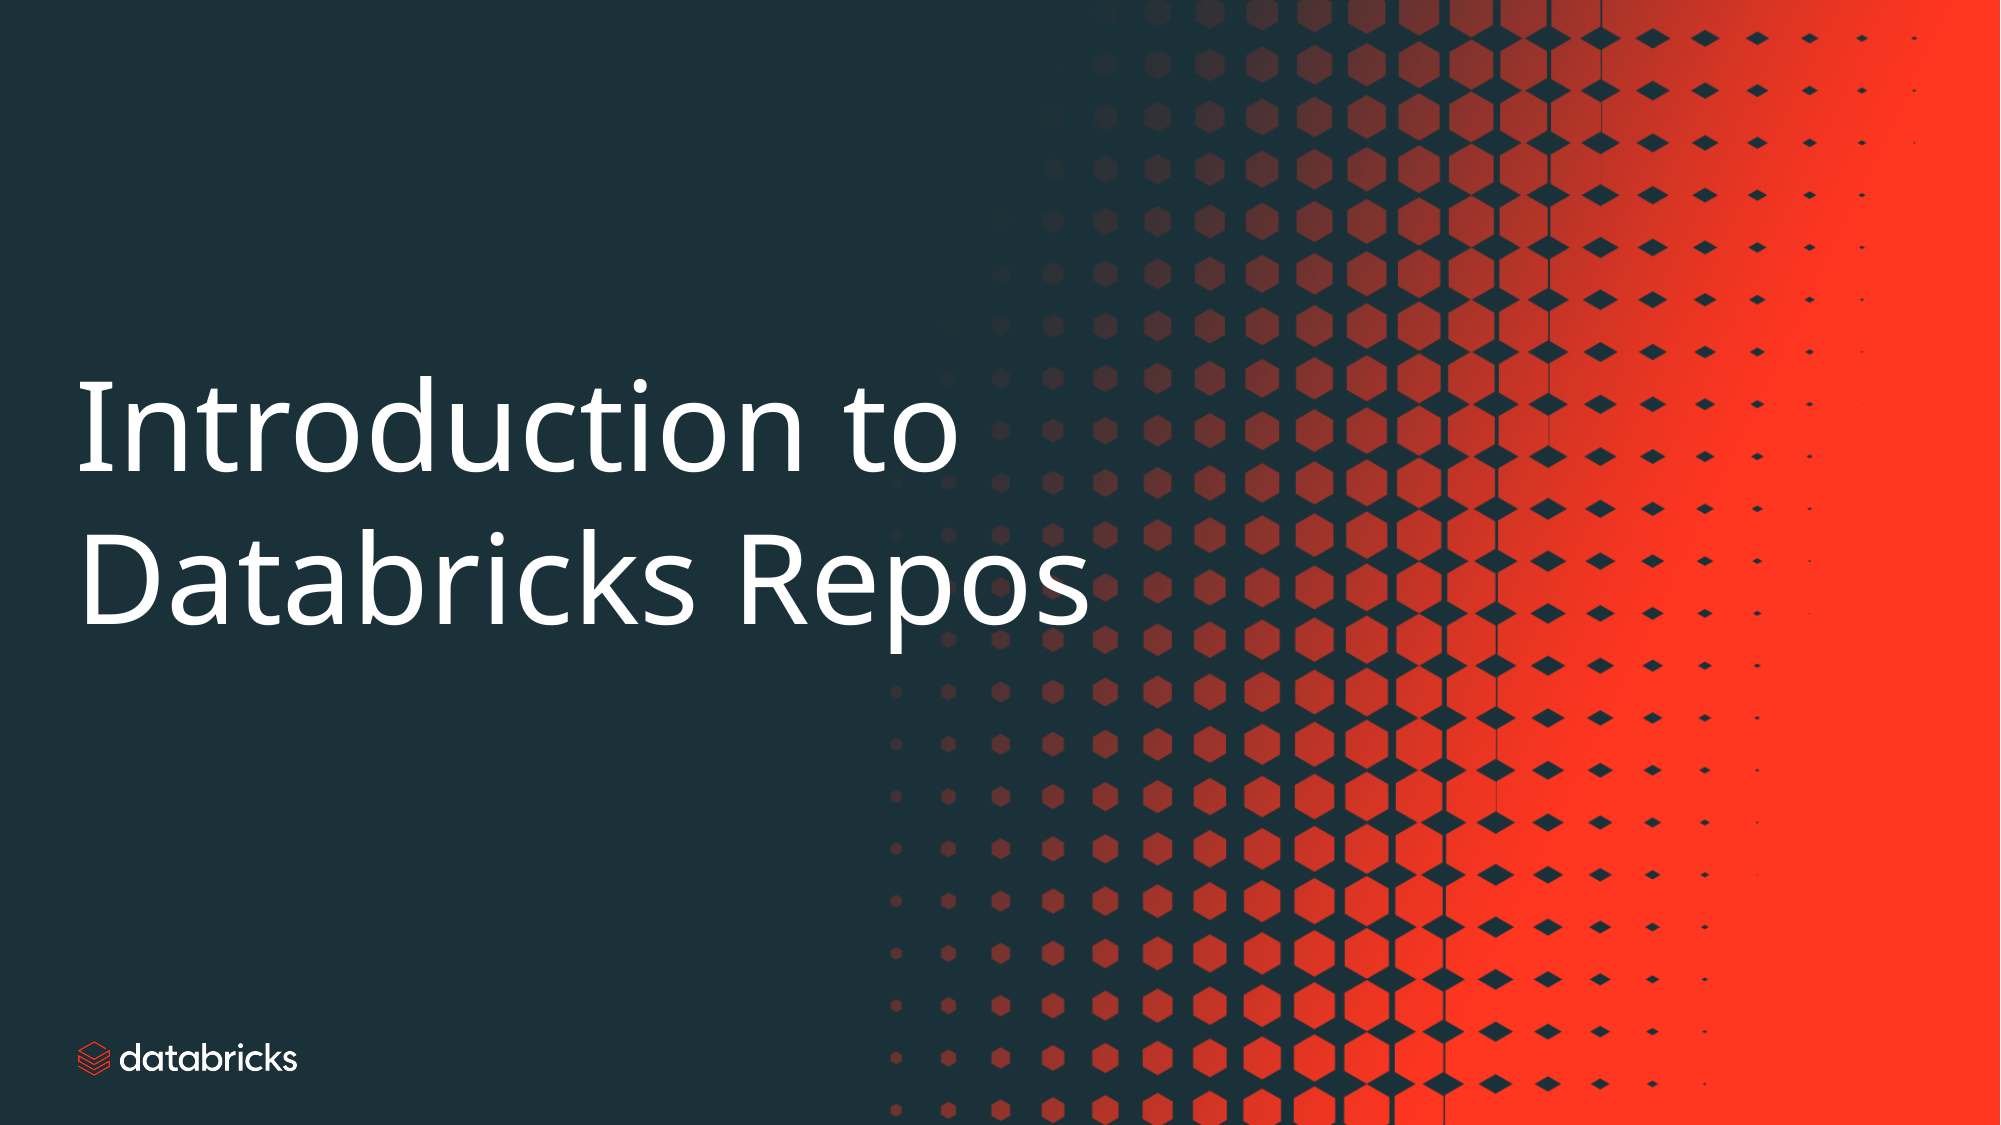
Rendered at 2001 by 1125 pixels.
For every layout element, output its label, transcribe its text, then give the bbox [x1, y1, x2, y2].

picture [0, 0, 2000, 1125]
title Introduction to Databricks Repos [75, 271, 1576, 664]
